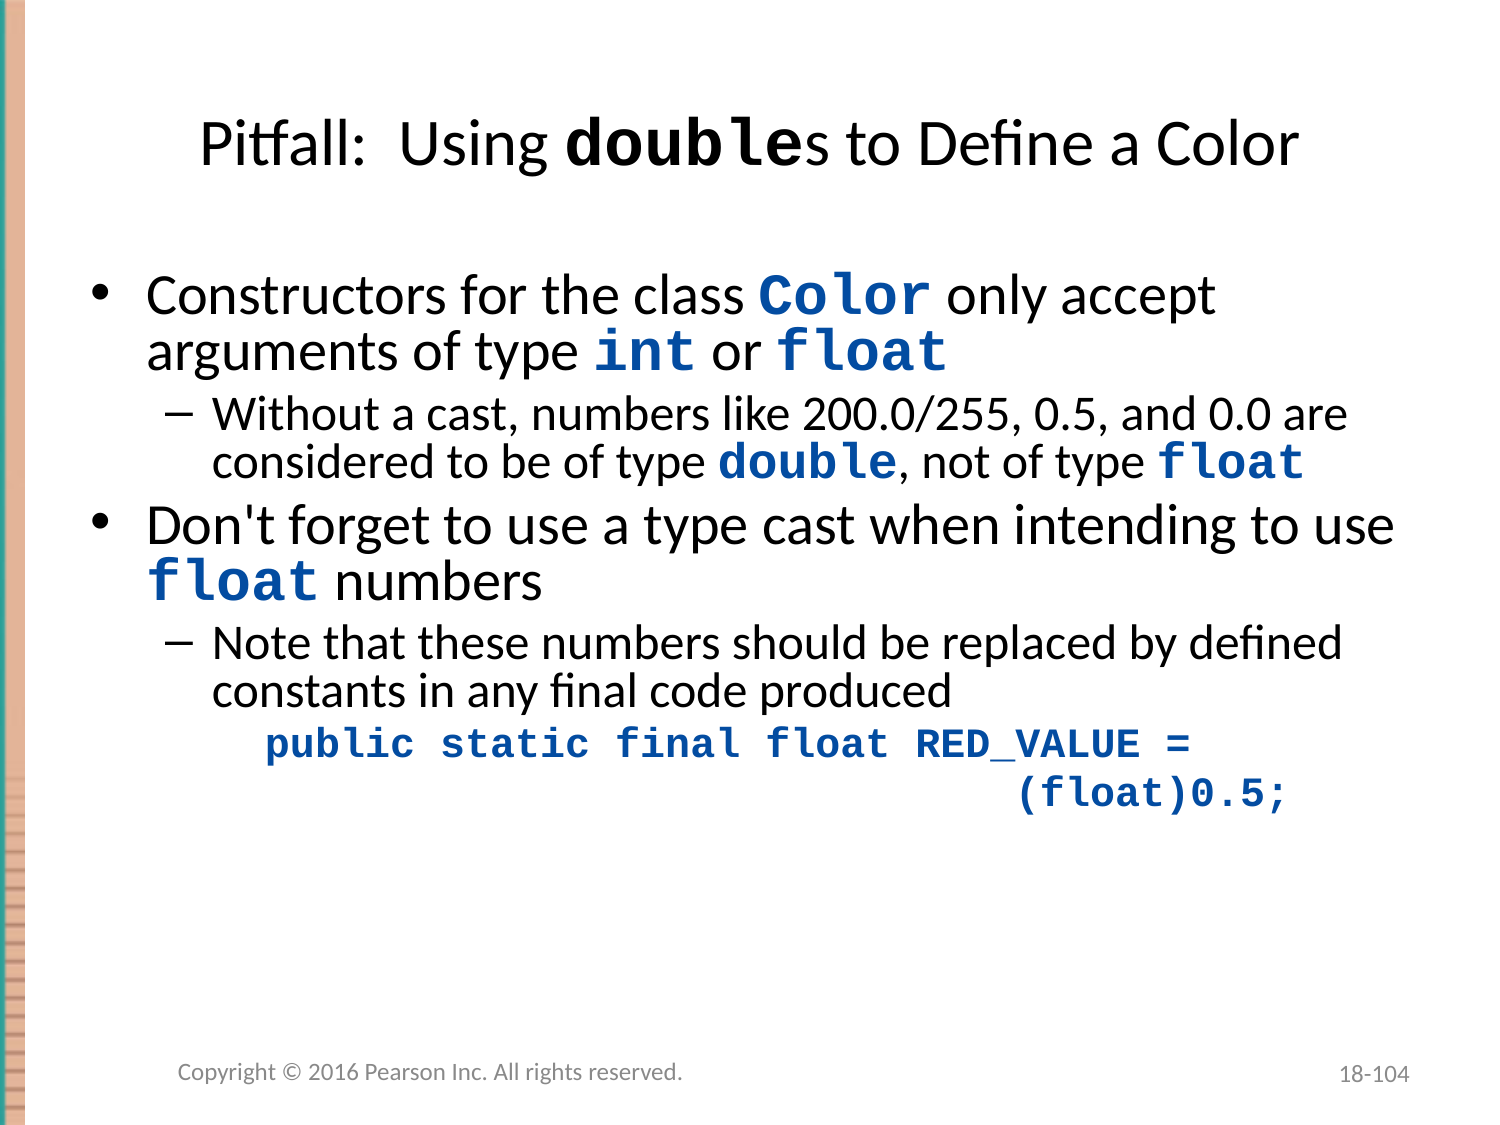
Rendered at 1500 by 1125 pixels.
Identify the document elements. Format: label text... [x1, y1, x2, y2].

list Constructors for the class Color only accept arguments of type int or float Without a cast, numbers like 200.0/255, 0.5, and 0.0 are considered to be of type double, not of type float Don't forget to use a type cast when intending to use float numbers Note that these numbers should be replaced by defined constants in any final code produced public static final float RED_VALUE = (float)0.5; [75, 262, 1425, 1005]
slide_number 18-104 [1074, 1042, 1425, 1103]
picture [0, 0, 25, 1125]
footer Copyright © 2016 Pearson Inc. All rights reserved. [75, 1040, 788, 1100]
title Pitfall: Using doubles to Define a Color [75, 45, 1425, 233]
